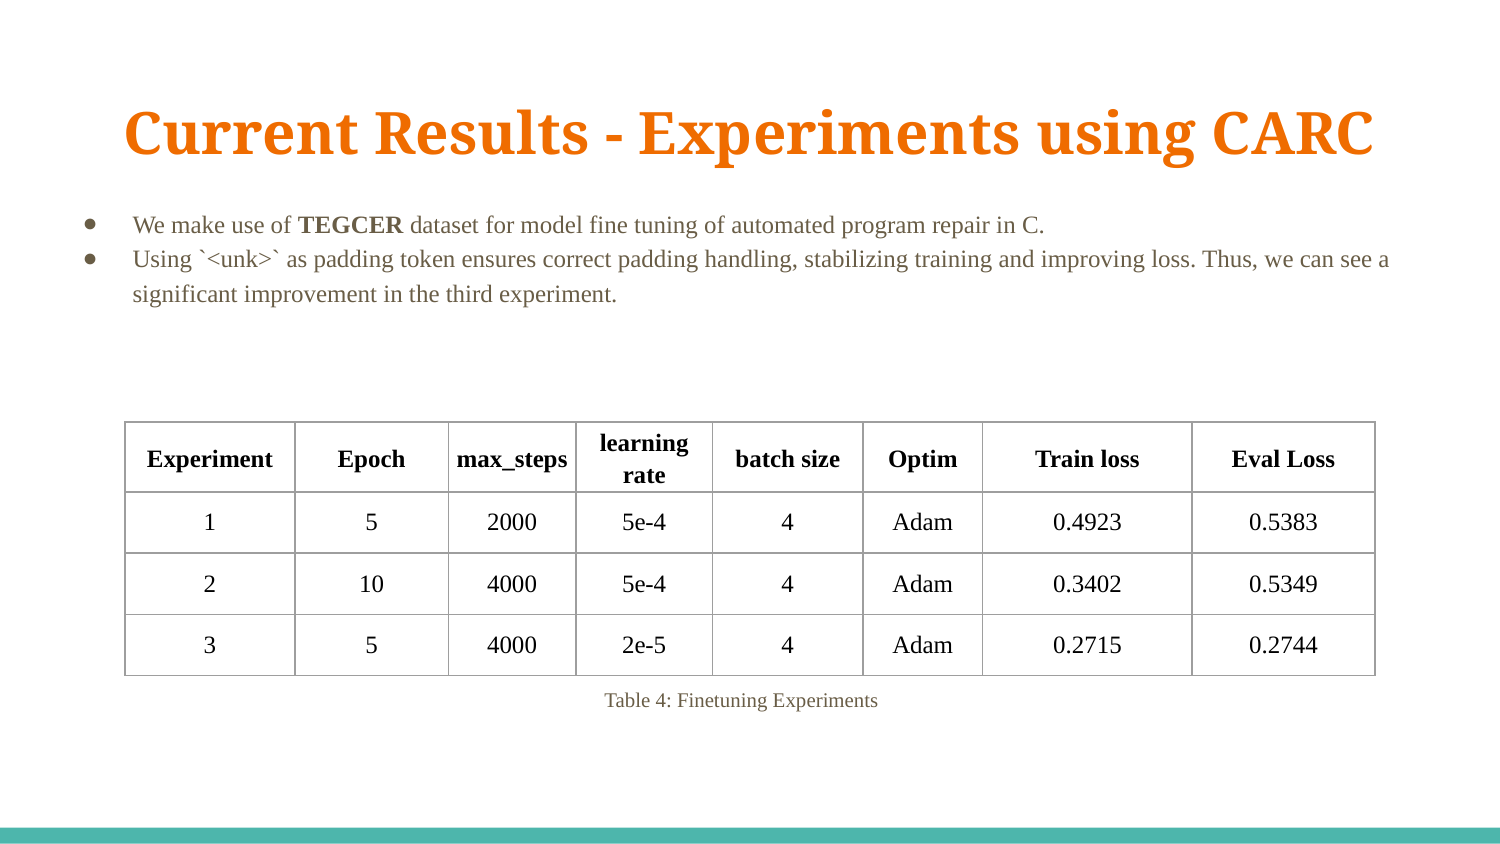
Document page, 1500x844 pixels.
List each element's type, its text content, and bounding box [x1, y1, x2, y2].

table_cell 0.4923 [983, 493, 1191, 552]
table_header Train loss [983, 423, 1191, 491]
table_header learning rate [577, 423, 712, 491]
table_cell 4000 [449, 554, 575, 614]
table_cell Adam [864, 493, 982, 552]
table_cell 4 [713, 554, 862, 614]
table_cell 3 [126, 615, 294, 675]
table_cell 10 [296, 554, 448, 614]
text_box Table 4: Finetuning Experiments [518, 667, 964, 732]
table_cell 5e-4 [577, 493, 712, 552]
table_header Epoch [296, 423, 448, 491]
table_header Optim [864, 423, 982, 491]
title Current Results - Experiments using CARC [51, 72, 1449, 189]
list We make use of TEGCER dataset for model fine tuning of automated program repair in C. Using `<unk>` as padding token ensures correct padding handling, stabilizing training and improving loss. Thus, we can see a significant improvement in the third experiment. [42, 189, 1441, 750]
table_cell 0.3402 [983, 554, 1191, 614]
table_cell 0.5383 [1193, 493, 1374, 552]
table_header max_steps [449, 423, 575, 491]
table_cell 2e-5 [577, 615, 712, 667]
table_cell 0.5349 [1193, 554, 1374, 614]
table_header batch size [713, 423, 862, 491]
table_cell 0.2715 [983, 615, 1191, 675]
table_cell 5 [296, 615, 448, 675]
table_header Experiment [126, 423, 294, 491]
table_cell 1 [126, 493, 294, 552]
table_header Eval Loss [1193, 423, 1374, 491]
table_cell 5 [296, 493, 448, 552]
table_cell 4000 [449, 615, 575, 675]
table_cell 0.2744 [1193, 615, 1374, 675]
table_cell 4 [713, 493, 862, 552]
table_cell Adam [864, 554, 982, 614]
table_cell 2 [126, 554, 294, 614]
table_cell 2000 [449, 493, 575, 552]
table_cell 4 [713, 615, 862, 667]
table_cell 5e-4 [577, 554, 712, 614]
table_cell Adam [864, 615, 982, 675]
